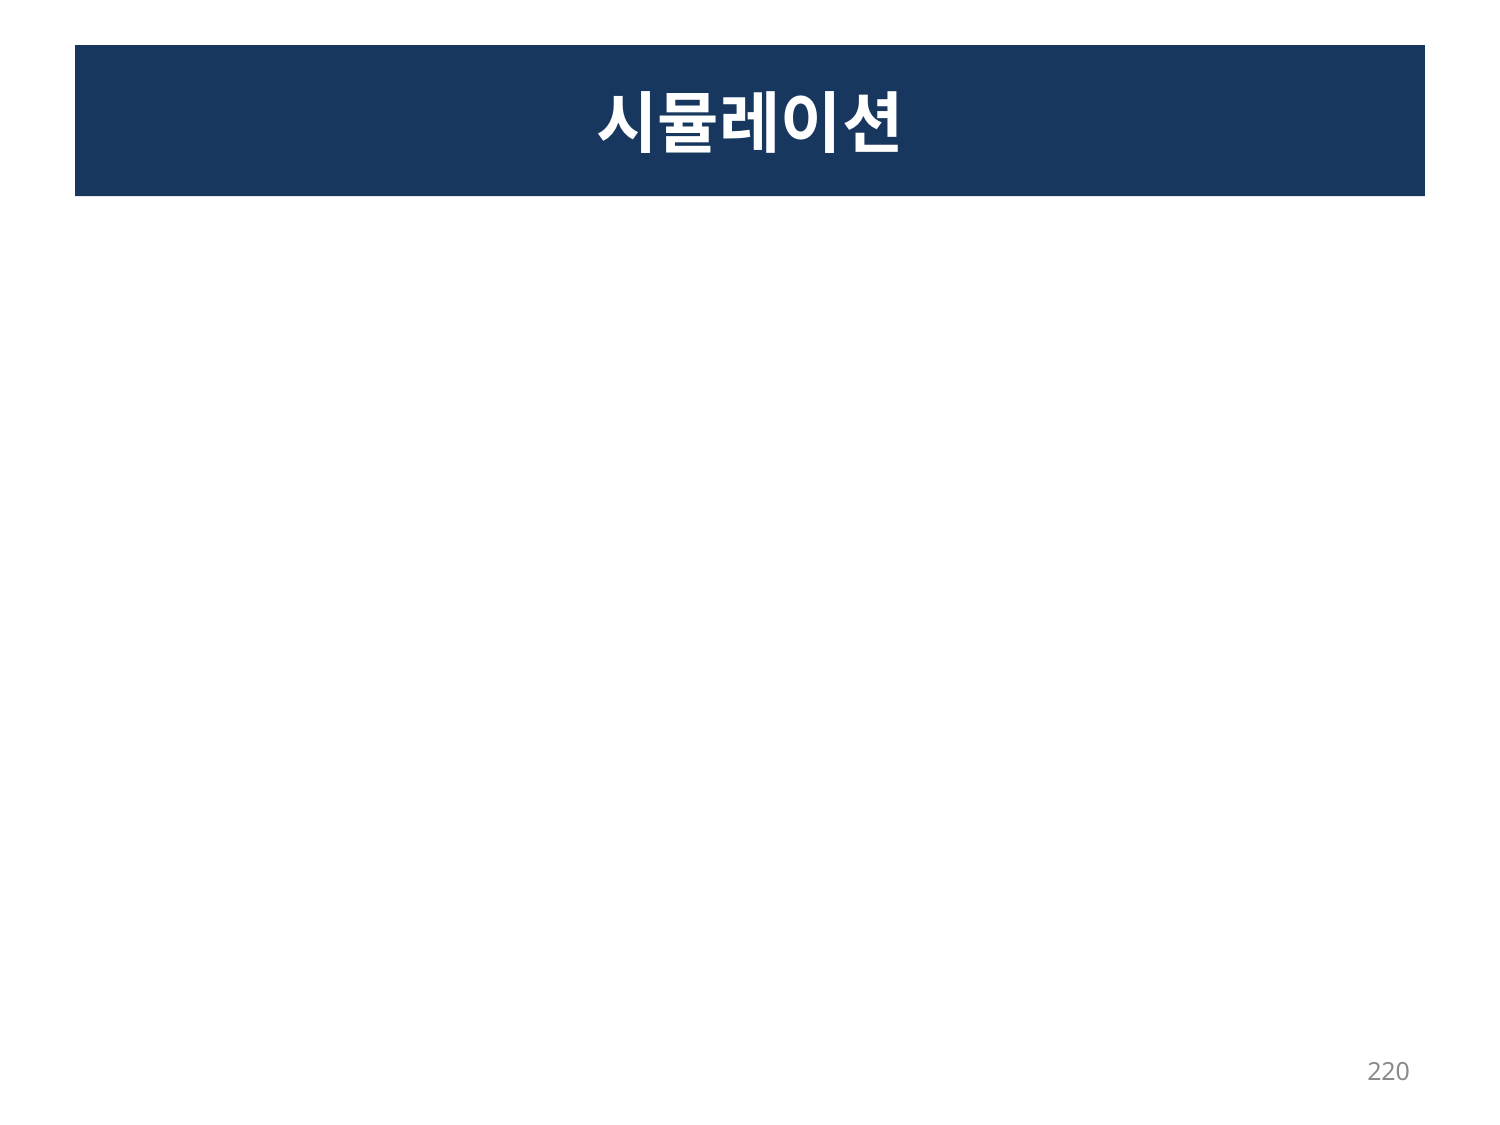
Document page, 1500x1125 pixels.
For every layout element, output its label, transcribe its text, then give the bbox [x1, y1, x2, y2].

slide_number 220 [1074, 1042, 1425, 1103]
title 시뮬레이션 [75, 45, 1425, 197]
